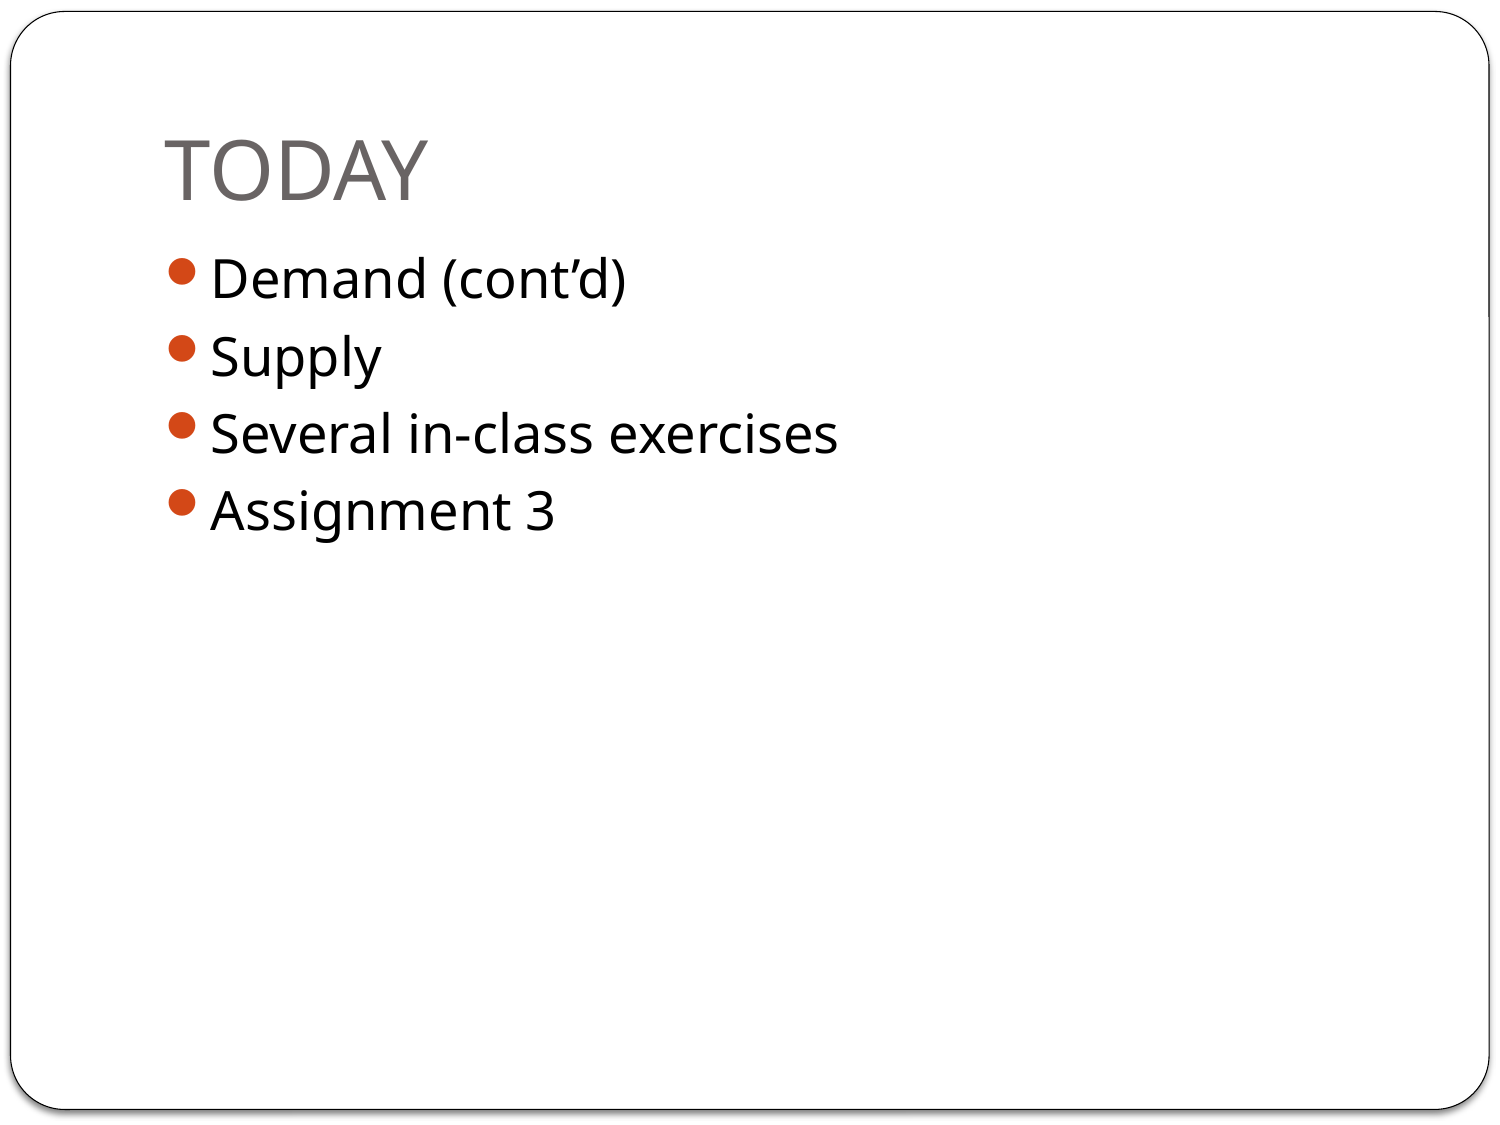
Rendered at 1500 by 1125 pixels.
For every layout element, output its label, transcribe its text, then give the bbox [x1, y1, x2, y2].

title TODAY [150, 45, 1425, 233]
list Demand (cont’d) Supply Several in-class exercises Assignment 3 [150, 237, 1425, 988]
